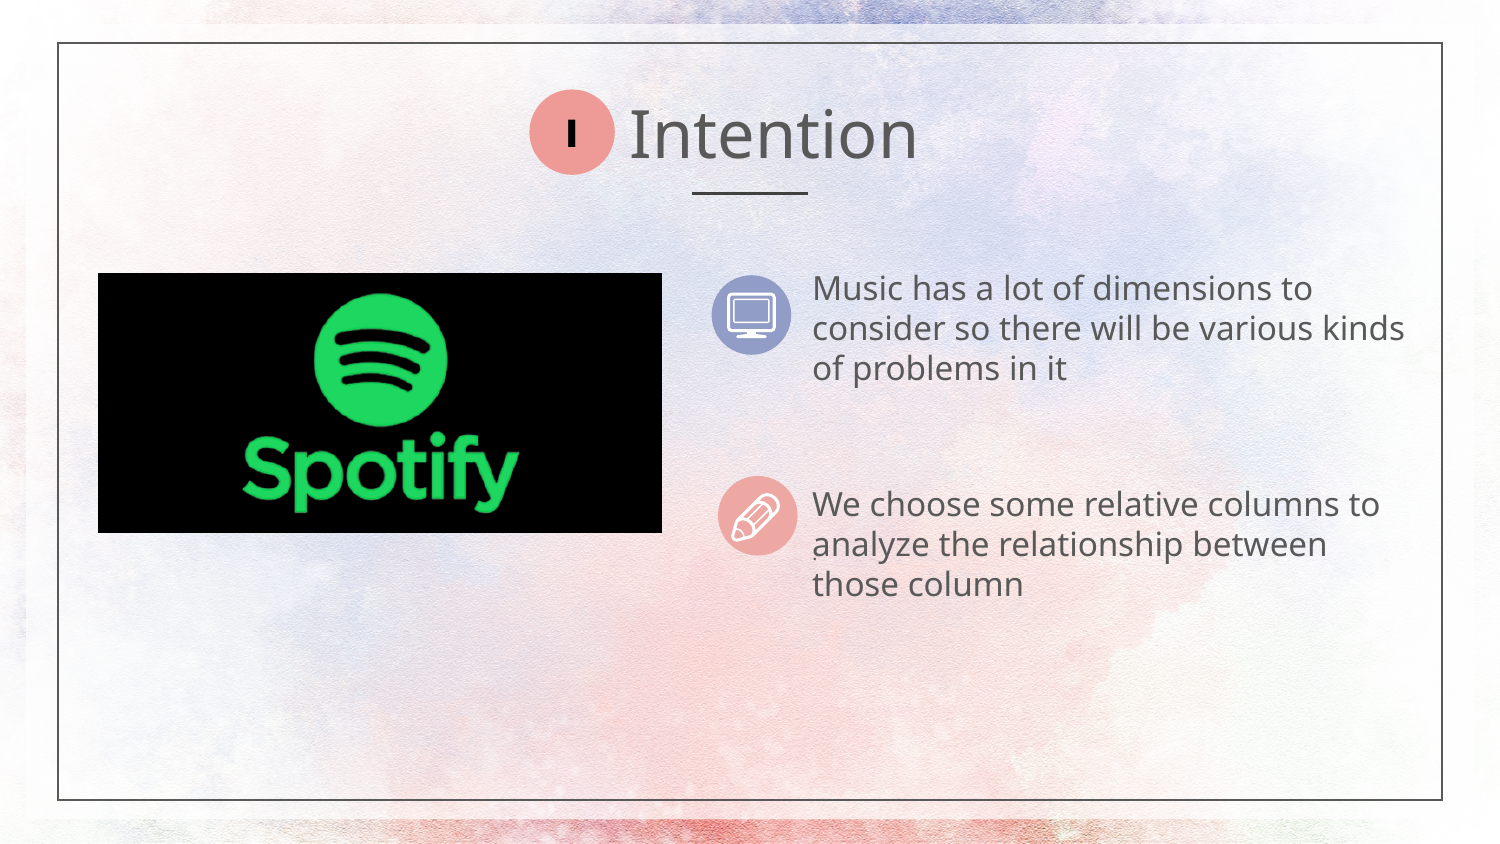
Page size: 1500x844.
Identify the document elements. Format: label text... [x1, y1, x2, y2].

picture [0, 0, 1500, 844]
text_box [716, 474, 797, 557]
text_box [731, 493, 780, 542]
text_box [726, 292, 776, 339]
text_box Intention [614, 84, 935, 179]
text_box Music has a lot of dimensions to consider so there will be various kinds of problems in it [797, 259, 1425, 395]
text_box Ⅰ [528, 88, 616, 176]
text_box [710, 274, 793, 356]
text_box . [797, 523, 1224, 572]
text_box We choose some relative columns to analyze the relationship between those column [797, 475, 1425, 611]
